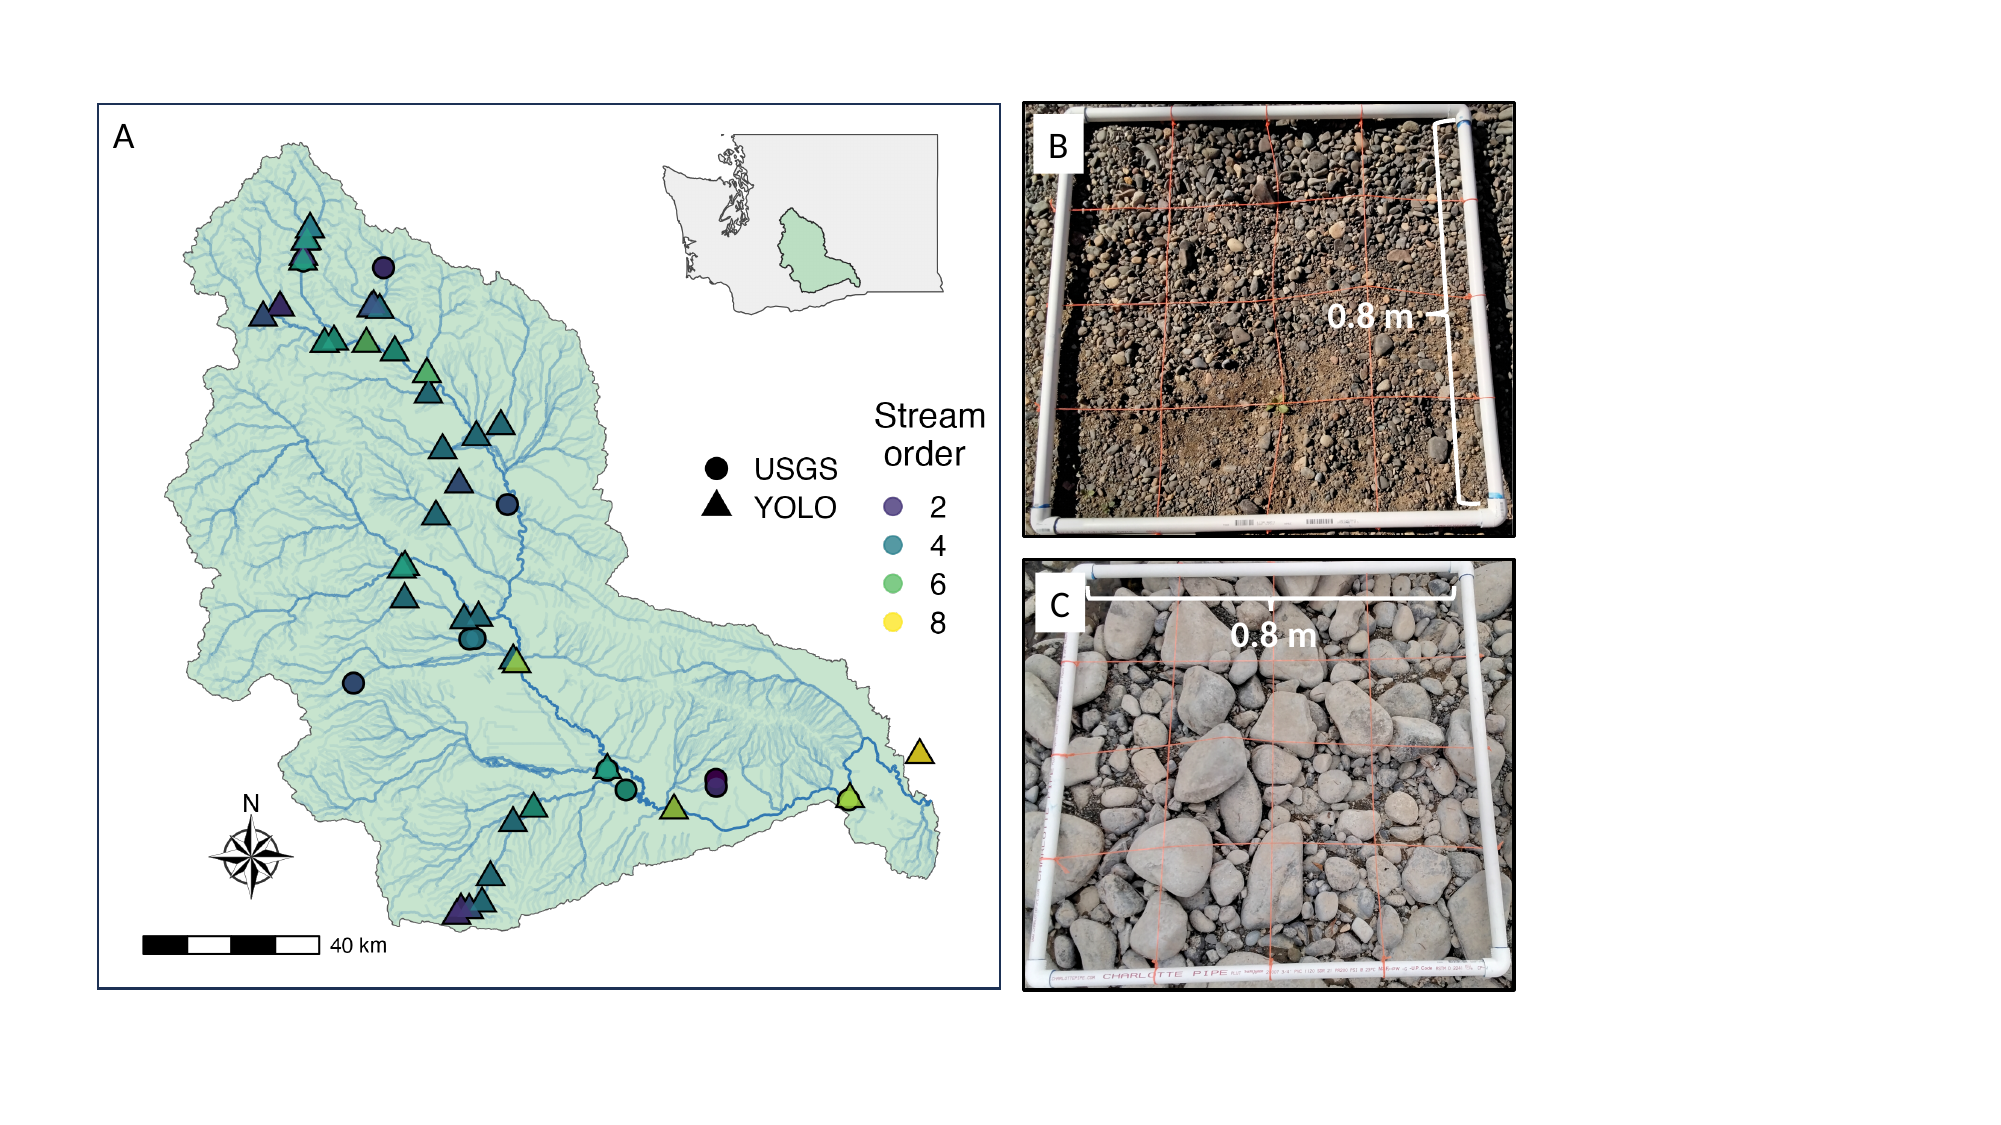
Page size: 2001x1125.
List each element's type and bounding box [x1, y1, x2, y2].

picture [10, 85, 1513, 989]
